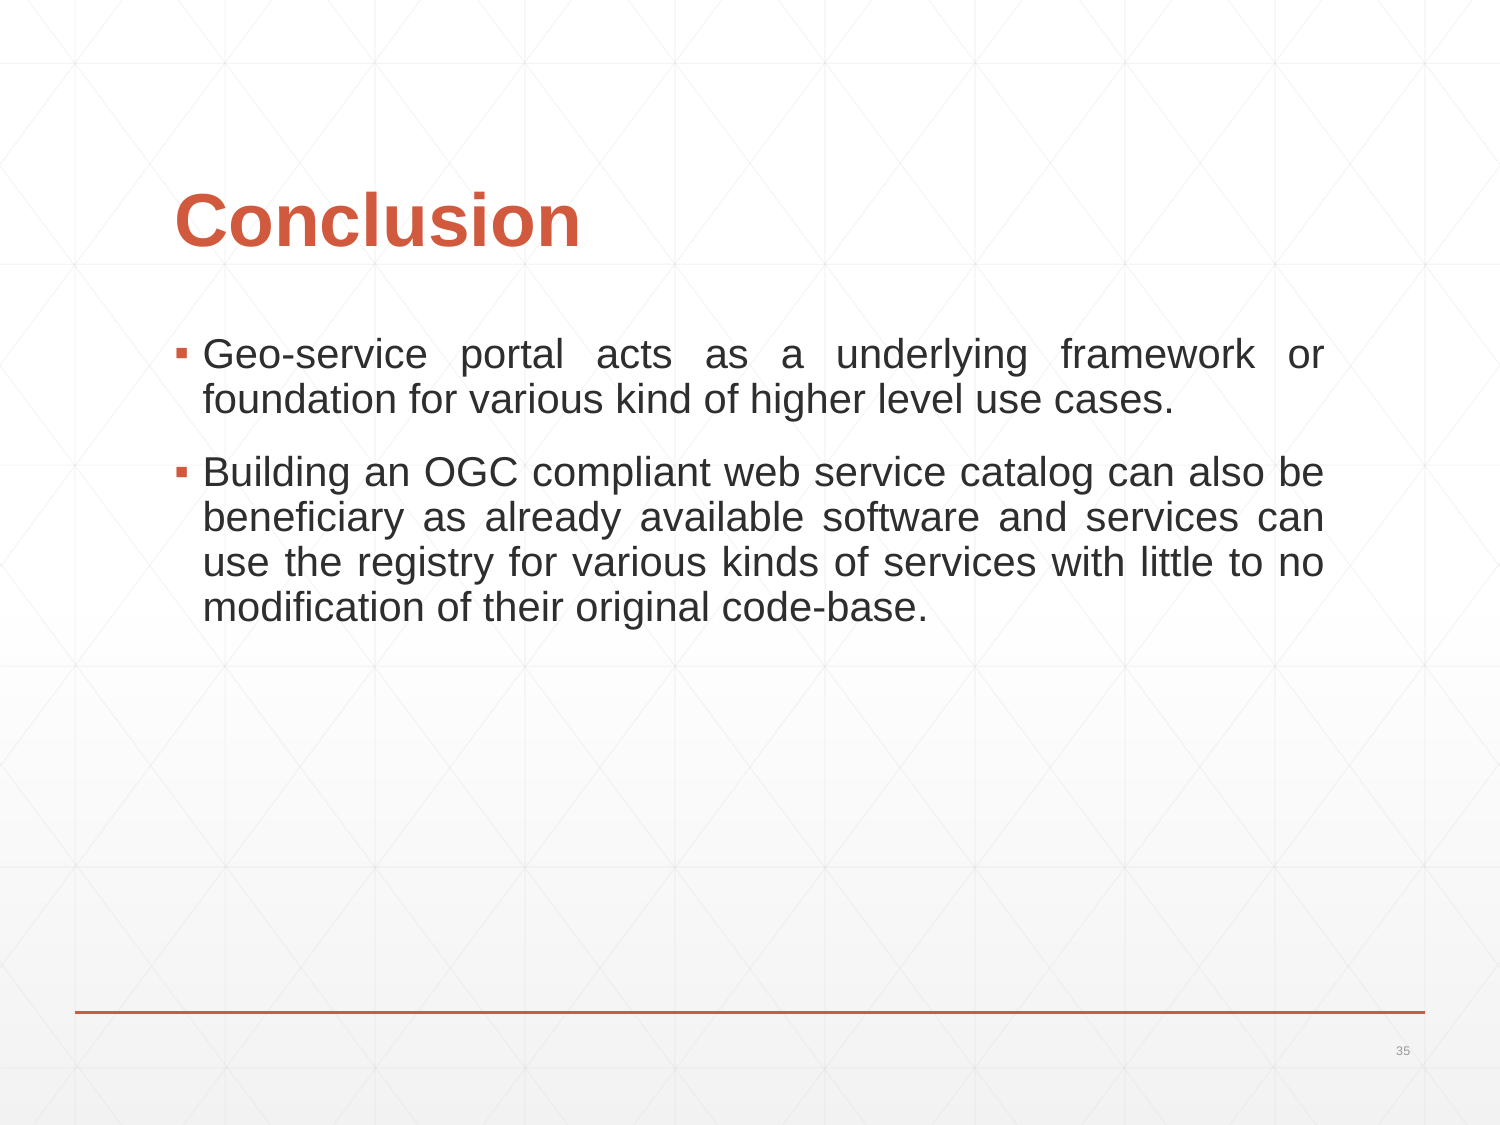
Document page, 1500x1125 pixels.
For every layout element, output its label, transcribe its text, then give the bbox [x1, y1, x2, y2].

title Conclusion [159, 82, 1341, 271]
list Geo-service portal acts as a underlying framework or foundation for various kind of higher level use cases. Building an OGC compliant web service catalog can also be beneficiary as already available software and services can use the registry for various kinds of services with little to no modification of their original code-base. [159, 324, 1341, 950]
slide_number 35 [1312, 1031, 1426, 1069]
